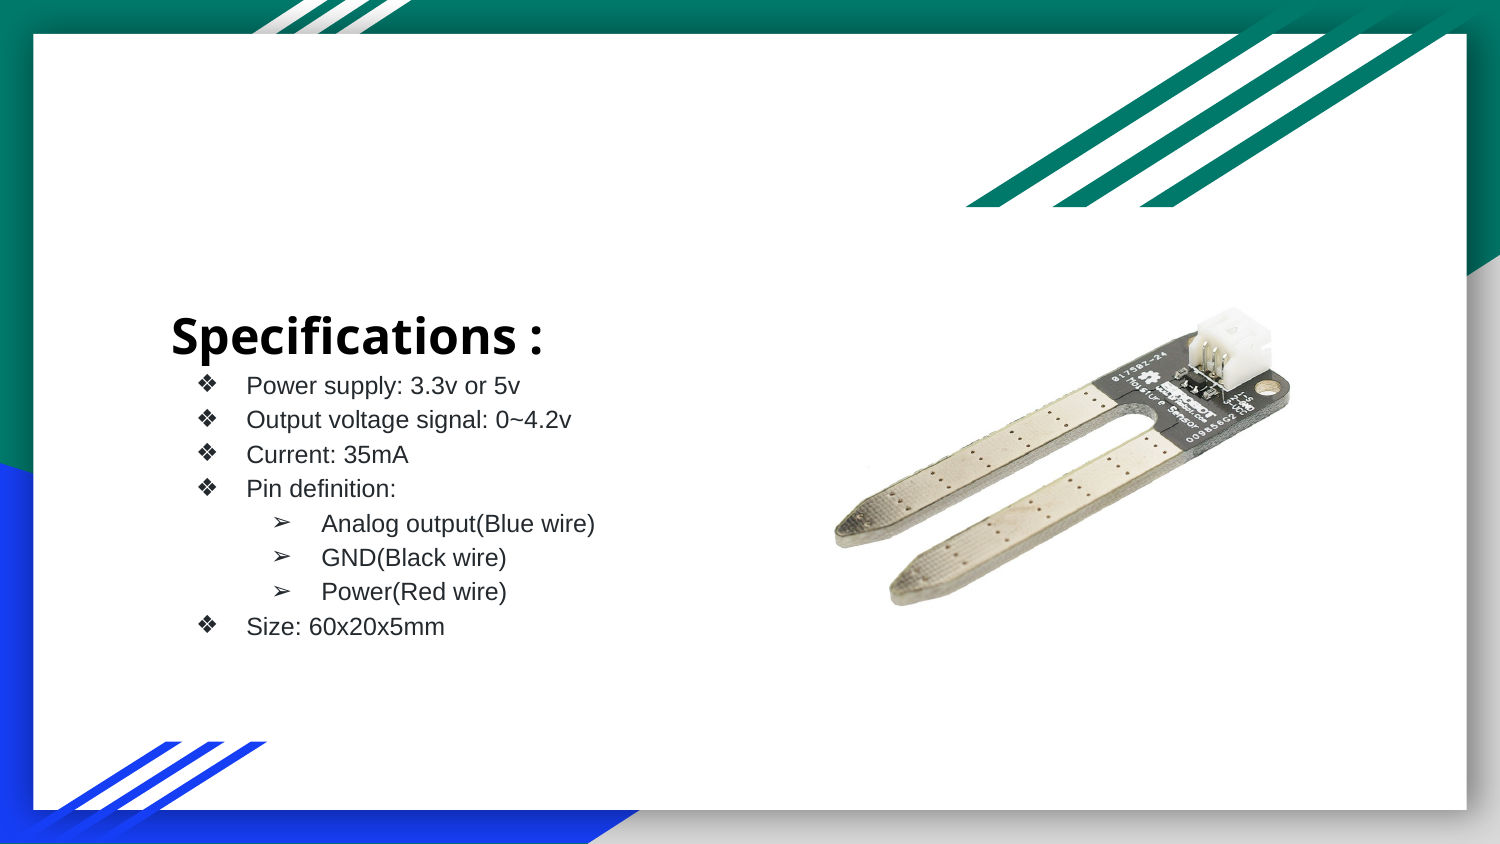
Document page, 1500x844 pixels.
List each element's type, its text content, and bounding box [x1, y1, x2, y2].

title Specifications : Power supply: 3.3v or 5v Output voltage signal: 0~4.2v Current: 35mA Pin definition: Analog output(Blue wire) GND(Black wire) Power(Red wire) Size: 60x20x5mm [156, 315, 1286, 787]
picture [830, 302, 1295, 613]
